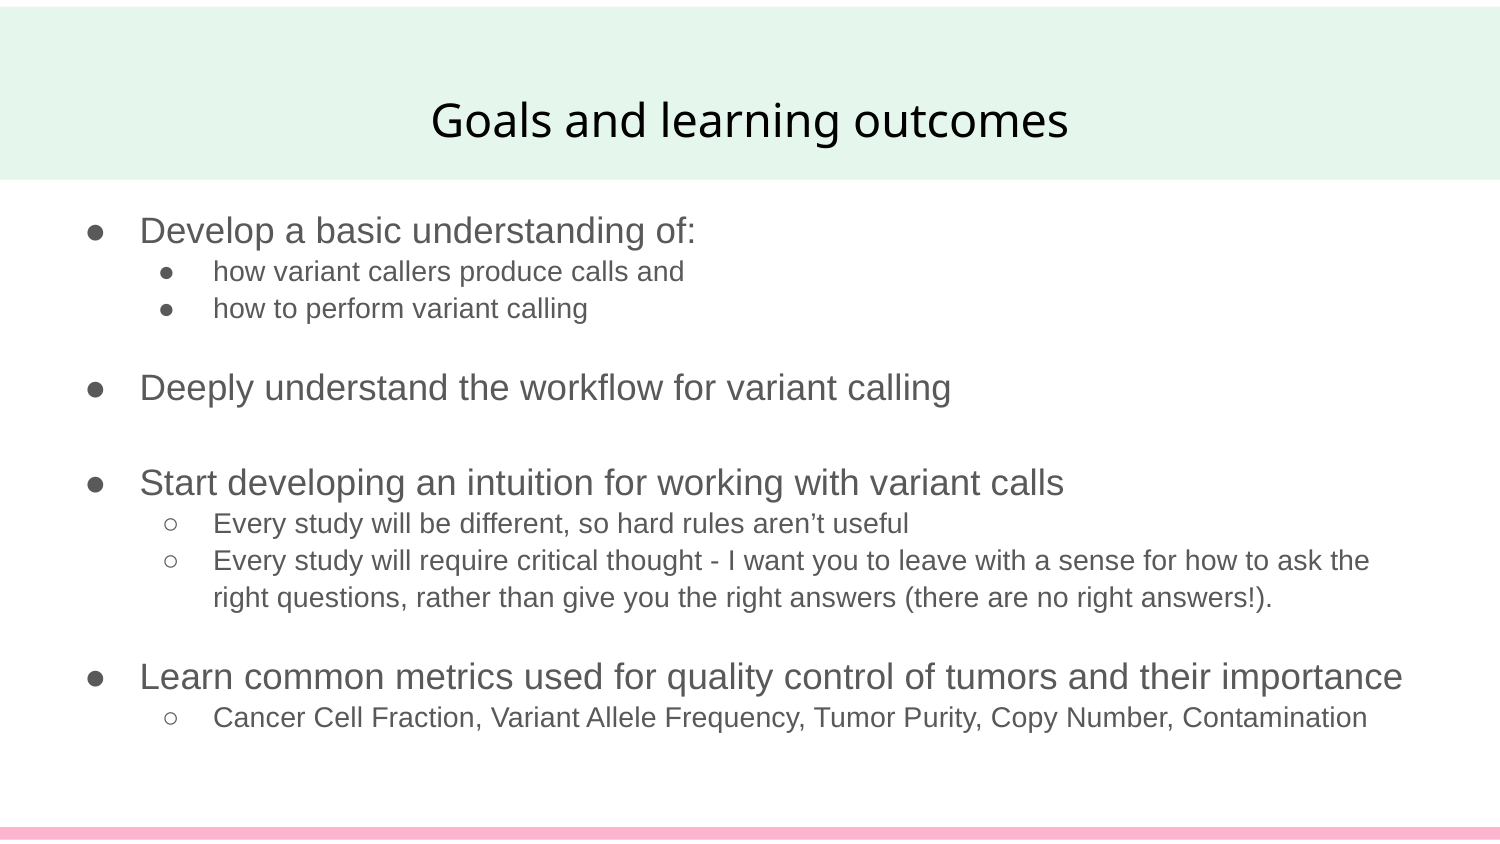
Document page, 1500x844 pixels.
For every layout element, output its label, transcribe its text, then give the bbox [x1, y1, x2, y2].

title Goals and learning outcomes [51, 72, 1449, 167]
list Develop a basic understanding of: how variant callers produce calls and how to perform variant calling Deeply understand the workflow for variant calling Start developing an intuition for working with variant calls Every study will be different, so hard rules aren’t useful Every study will require critical thought - I want you to leave with a sense for how to ask the right questions, rather than give you the right answers (there are no right answers!). Learn common metrics used for quality control of tumors and their importance Cancer Cell Fraction, Variant Allele Frequency, Tumor Purity, Copy Number, Contamination [51, 189, 1449, 750]
